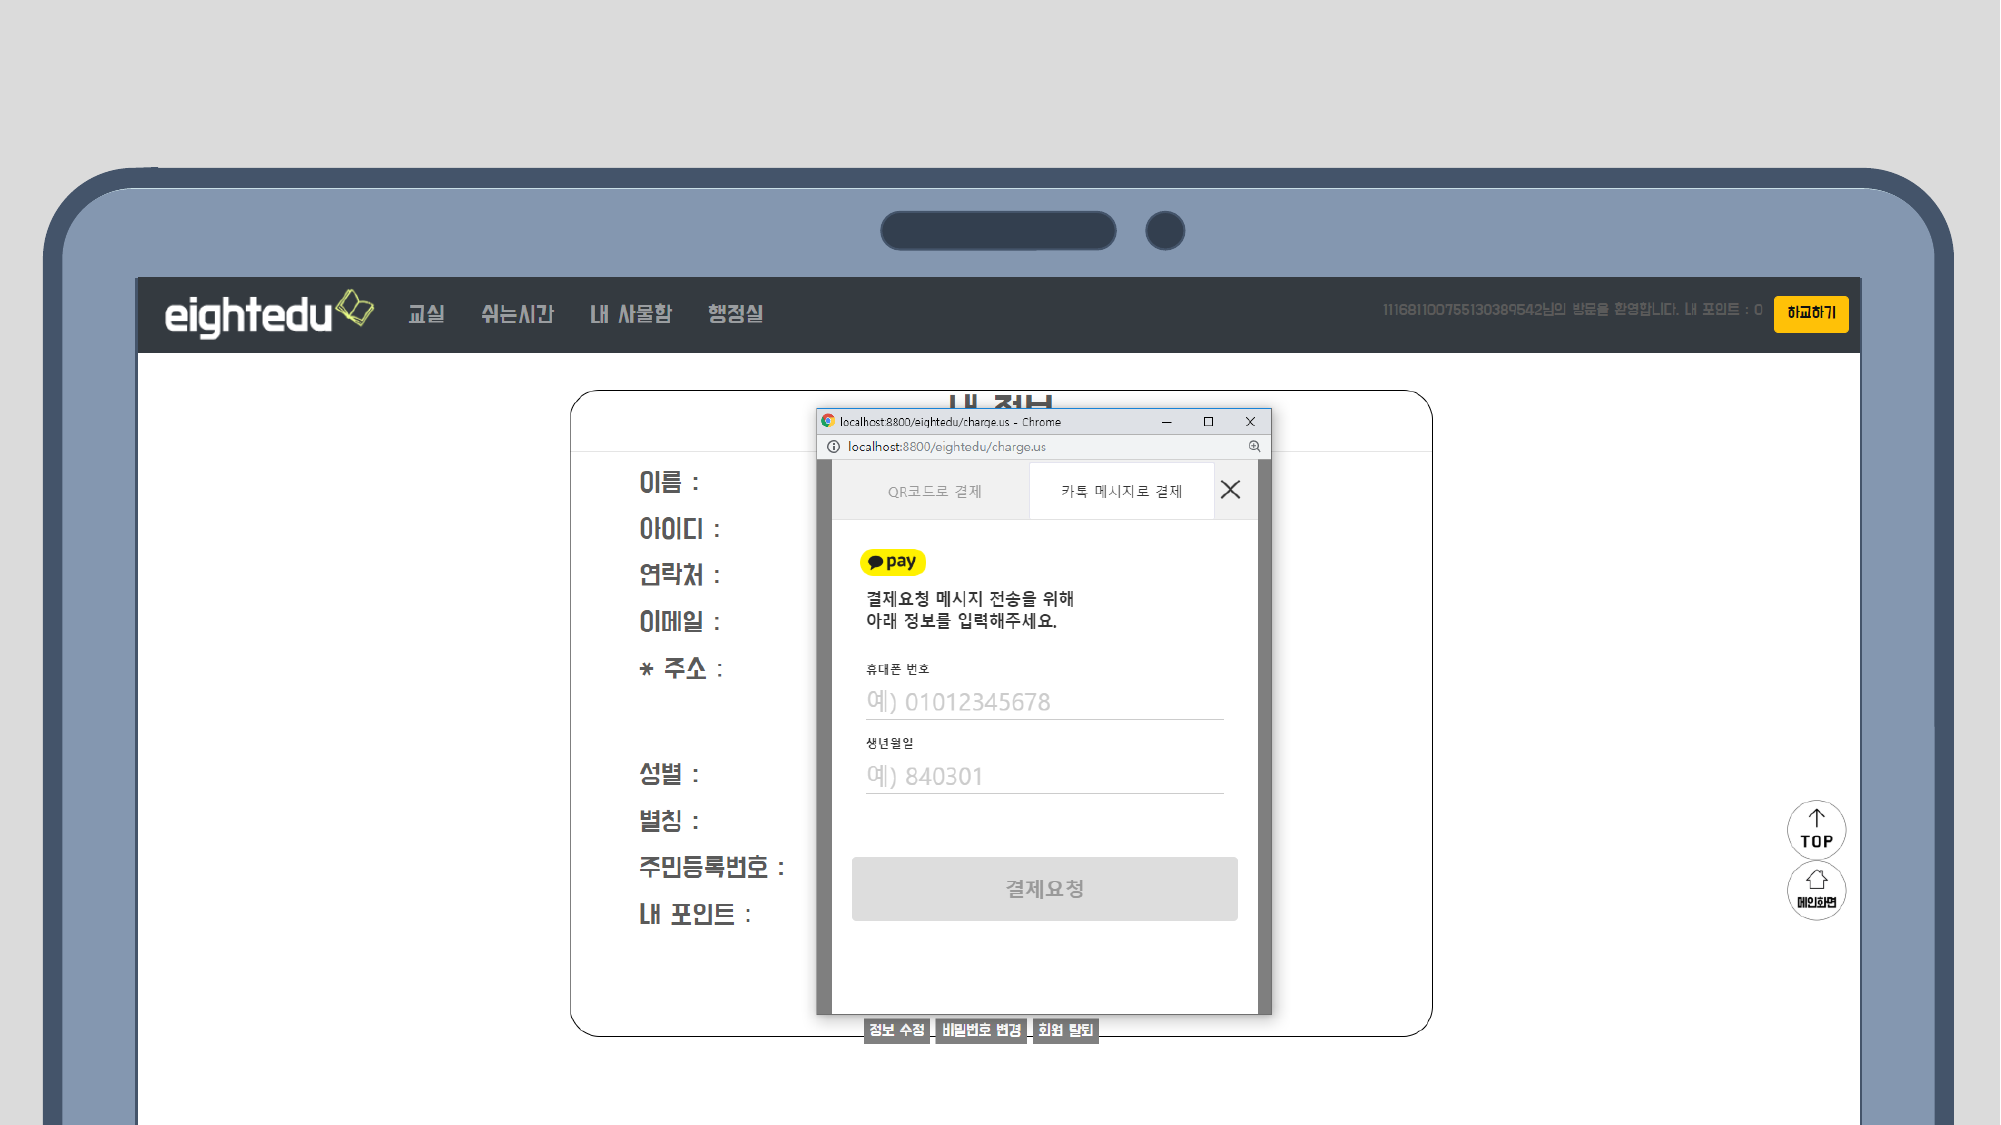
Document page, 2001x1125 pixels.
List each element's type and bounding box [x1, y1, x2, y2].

picture [138, 277, 1860, 1125]
text_box [53, 178, 1944, 1125]
